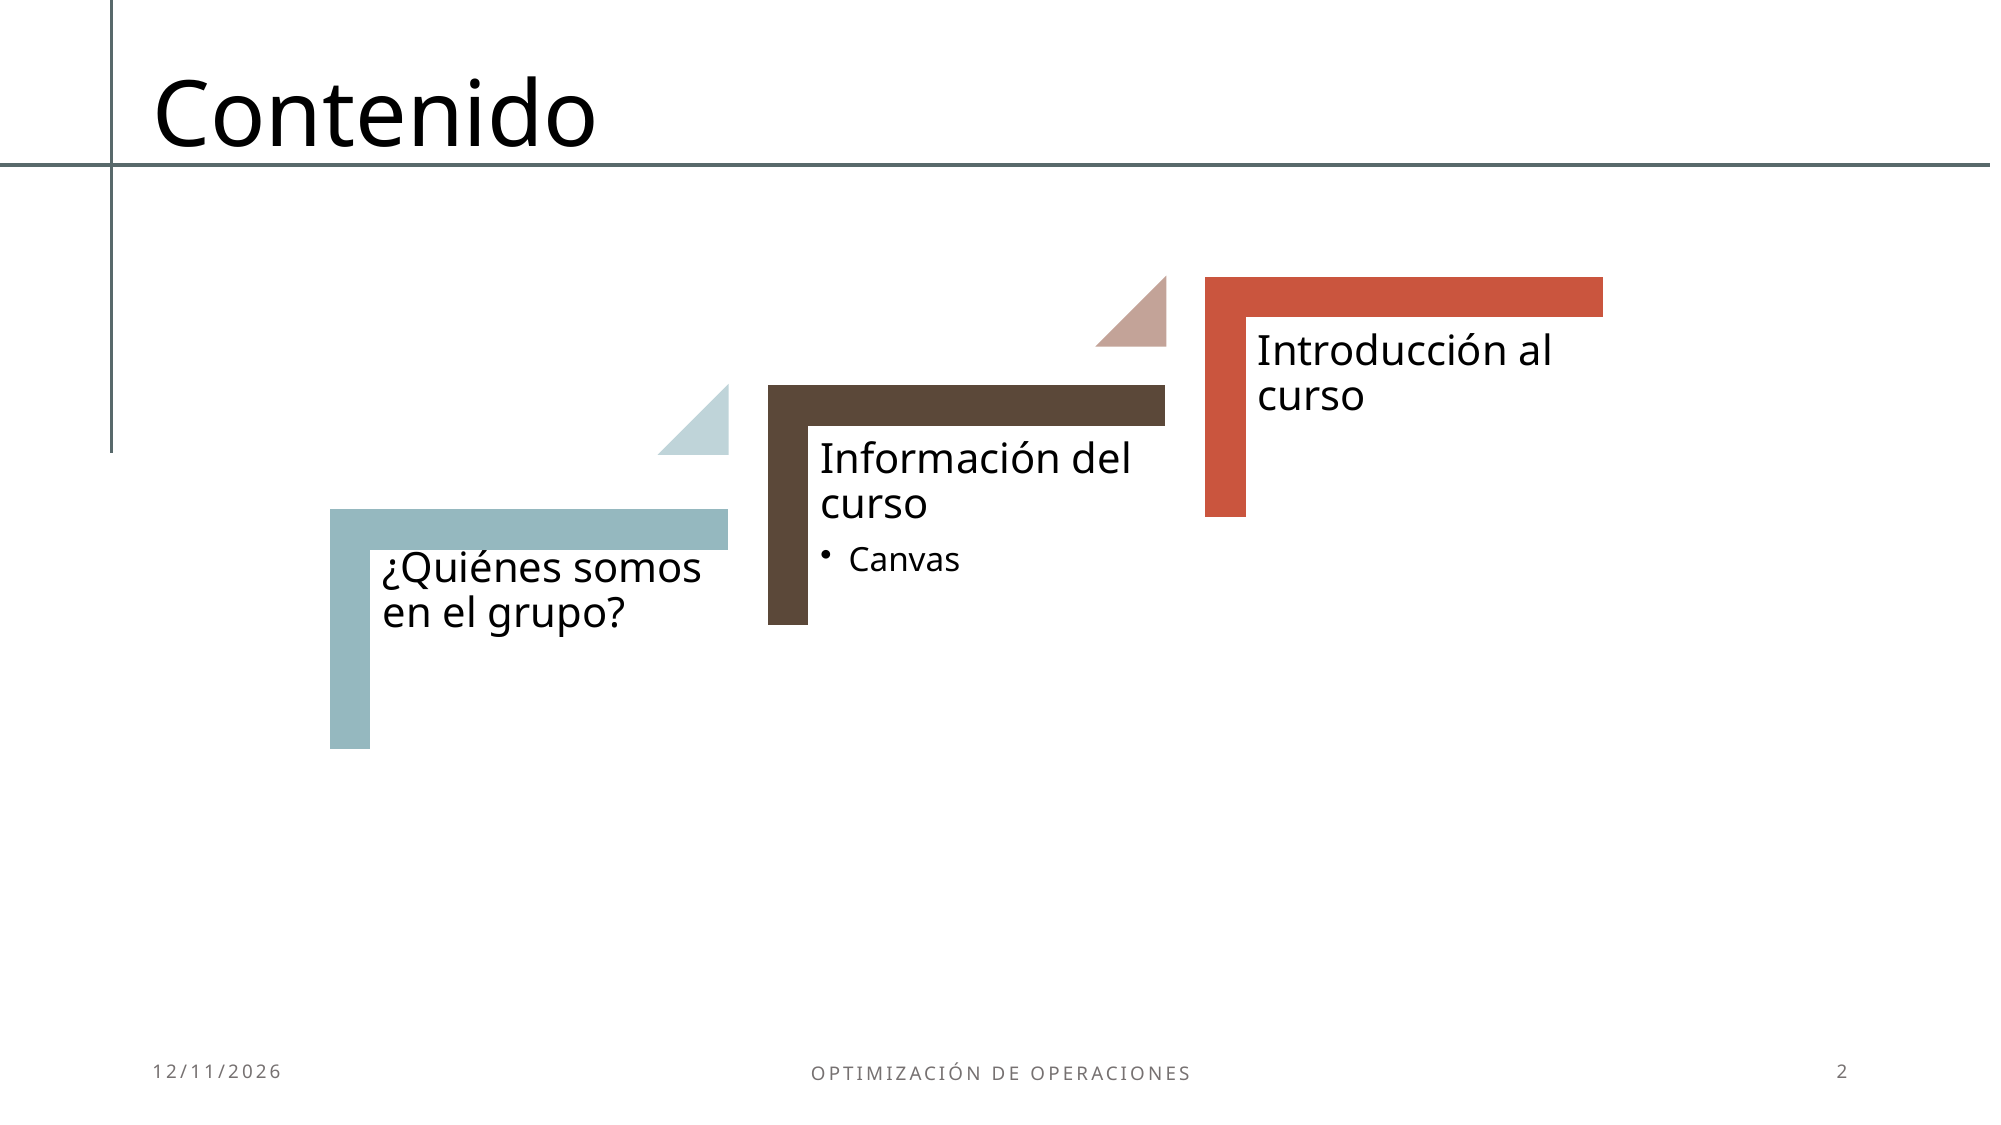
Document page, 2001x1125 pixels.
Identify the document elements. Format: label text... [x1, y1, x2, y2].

slide_number 2 [1412, 1042, 1863, 1103]
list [174, 277, 1760, 848]
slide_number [137, 1042, 588, 1103]
footer Optimización de operaciones [662, 1042, 1338, 1103]
title Contenido [137, 59, 1863, 179]
